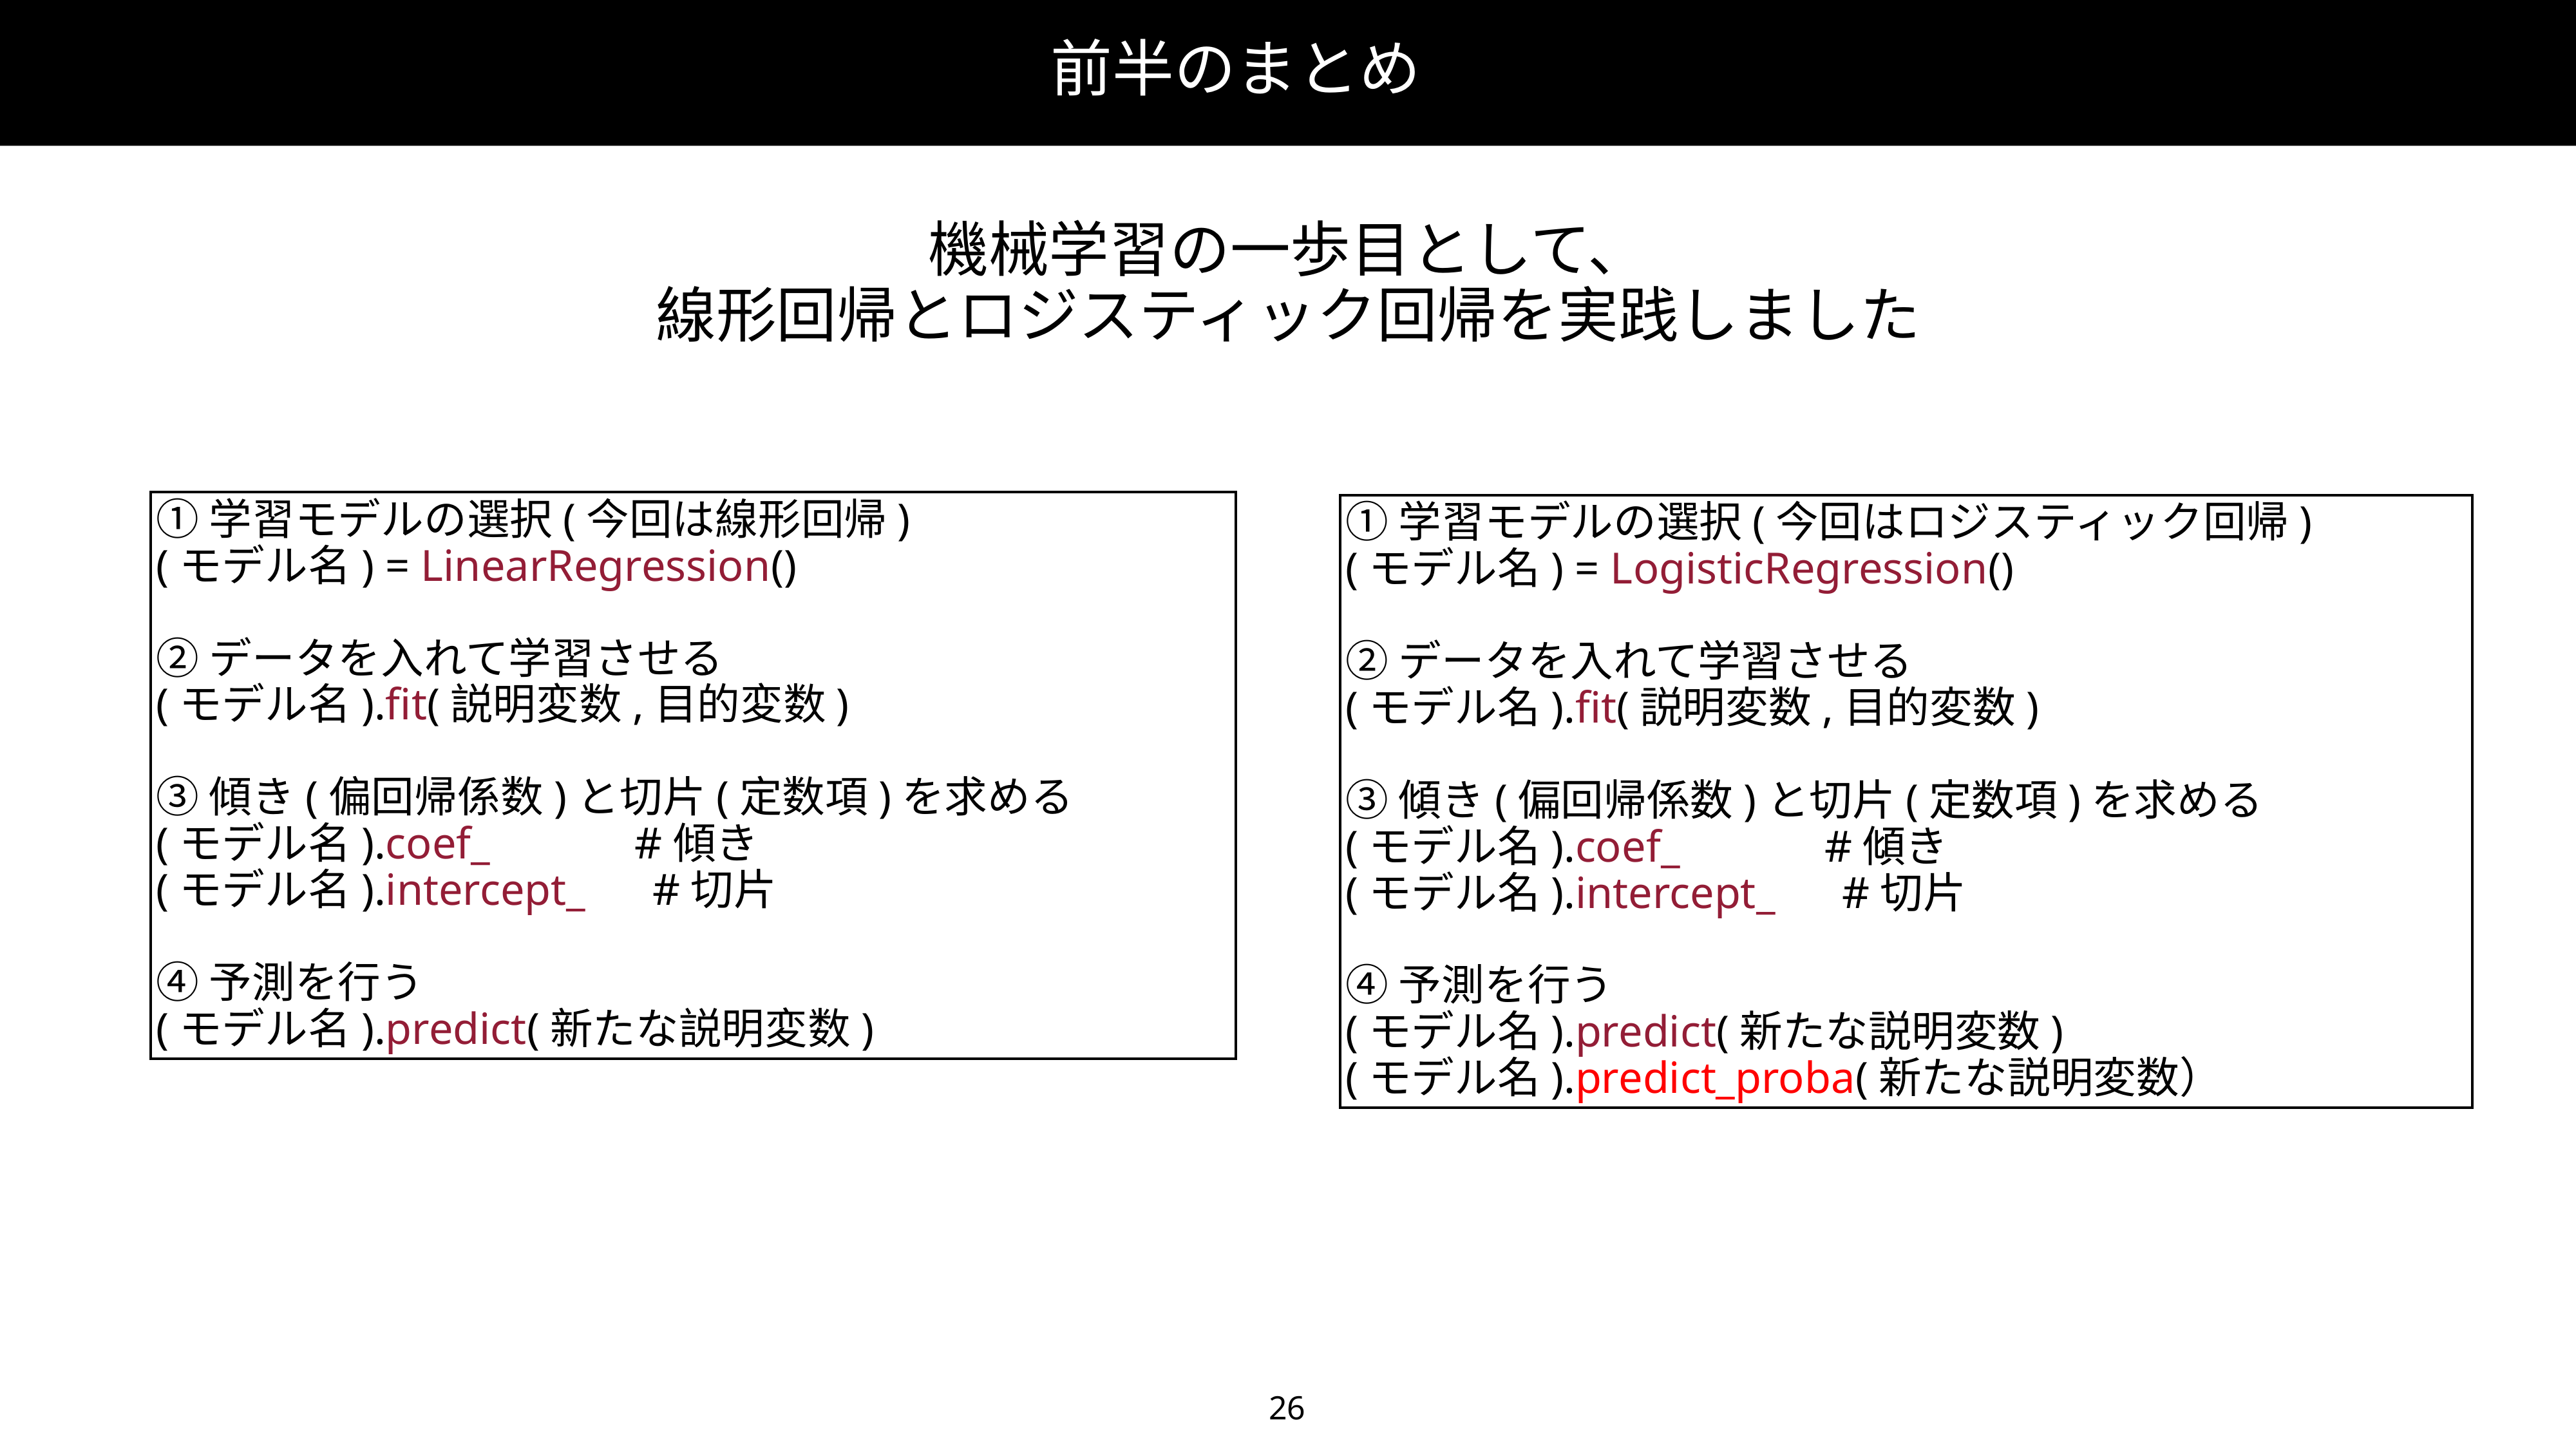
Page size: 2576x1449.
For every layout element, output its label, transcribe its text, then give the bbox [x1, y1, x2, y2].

slide_number 26 [1263, 1381, 1312, 1431]
text_box [0, 0, 2576, 146]
text_box ①学習モデルの選択(今回は線形回帰) (モデル名) = LinearRegression() ②データを入れて学習させる (モデル名).fit(説明変数,目的変数) ③傾き(偏回帰係数)と切片(定数項)を求める (モデル名).coef_ #傾き (モデル名).intercept_ #切片 ④予測を行う (モデル名).predict(新たな説明変数) [150, 492, 1236, 1059]
text_box ①学習モデルの選択(今回はロジスティック回帰) (モデル名) = LogisticRegression() ②データを入れて学習させる (モデル名).fit(説明変数,目的変数) ③傾き(偏回帰係数)と切片(定数項)を求める (モデル名).coef_ #傾き (モデル名).intercept_ #切片 ④予測を行う (モデル名).predict(新たな説明変数) (モデル名).predict_proba(新たな説明変数） [1340, 495, 2473, 1108]
text_box 前半のまとめ [1045, 32, 1426, 110]
text_box 機械学習の一歩目として、 線形回帰とロジスティック回帰を実践しました [650, 214, 1926, 355]
